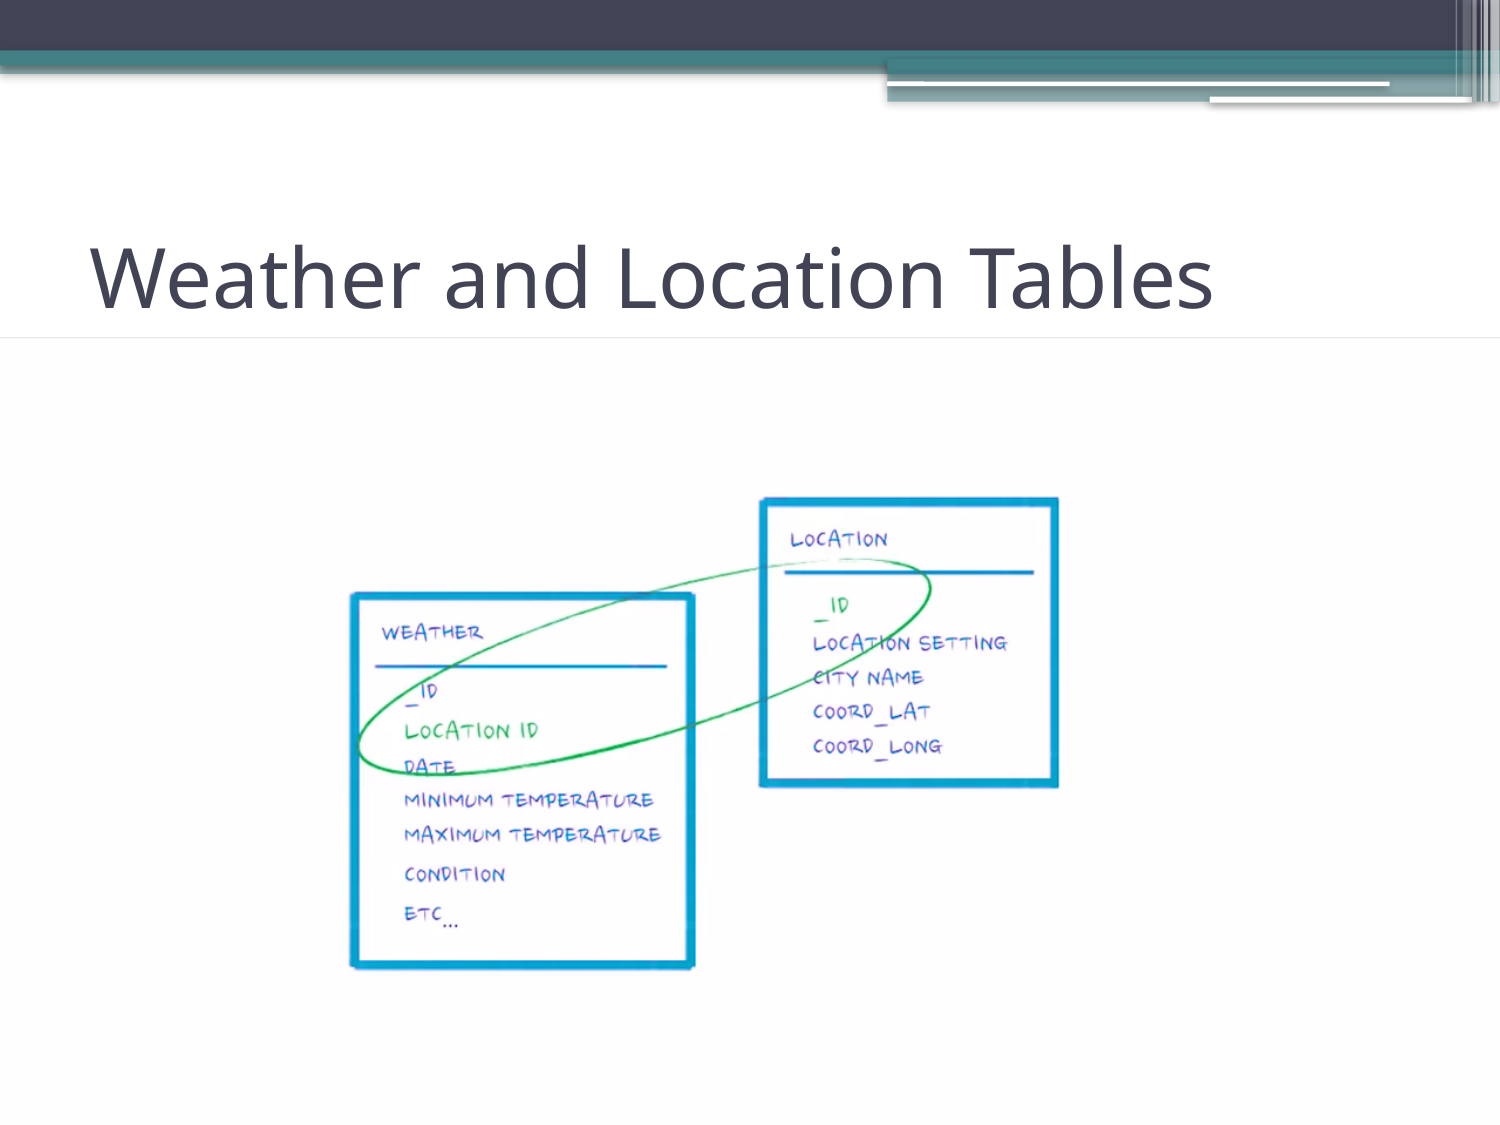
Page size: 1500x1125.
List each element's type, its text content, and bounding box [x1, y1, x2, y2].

picture [0, 337, 1500, 1125]
title Weather and Location Tables [75, 187, 1425, 334]
